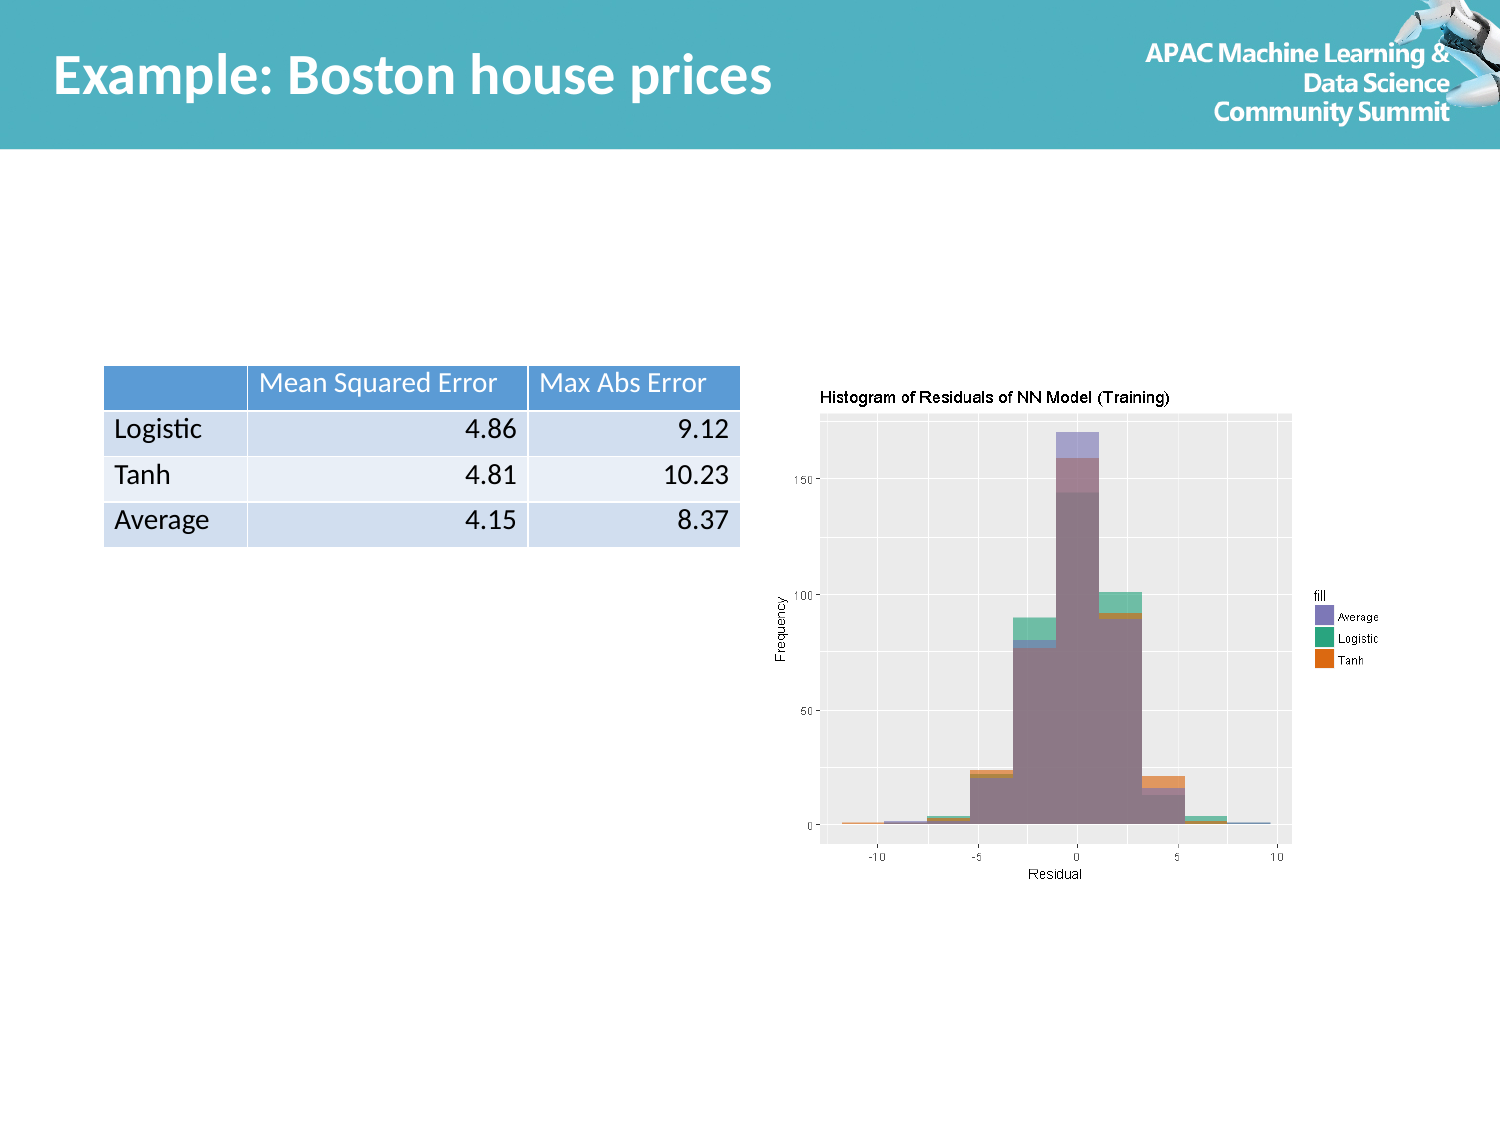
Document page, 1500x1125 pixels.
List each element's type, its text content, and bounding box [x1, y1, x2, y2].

table_header [104, 366, 247, 410]
table_cell Logistic [104, 412, 247, 456]
table_header Max Abs Error [529, 366, 740, 410]
picture [0, 0, 1500, 1125]
title Example: Boston house prices [38, 13, 1462, 138]
table_cell 10.23 [529, 457, 740, 501]
table_cell 9.12 [529, 412, 740, 456]
table_cell 8.37 [529, 503, 740, 547]
table_cell Average [104, 503, 247, 547]
table_cell 4.15 [248, 503, 527, 547]
table_cell 4.81 [248, 457, 527, 501]
table_header Mean Squared Error [248, 366, 527, 410]
table_cell Tanh [104, 457, 247, 501]
table_cell 4.86 [248, 412, 527, 456]
